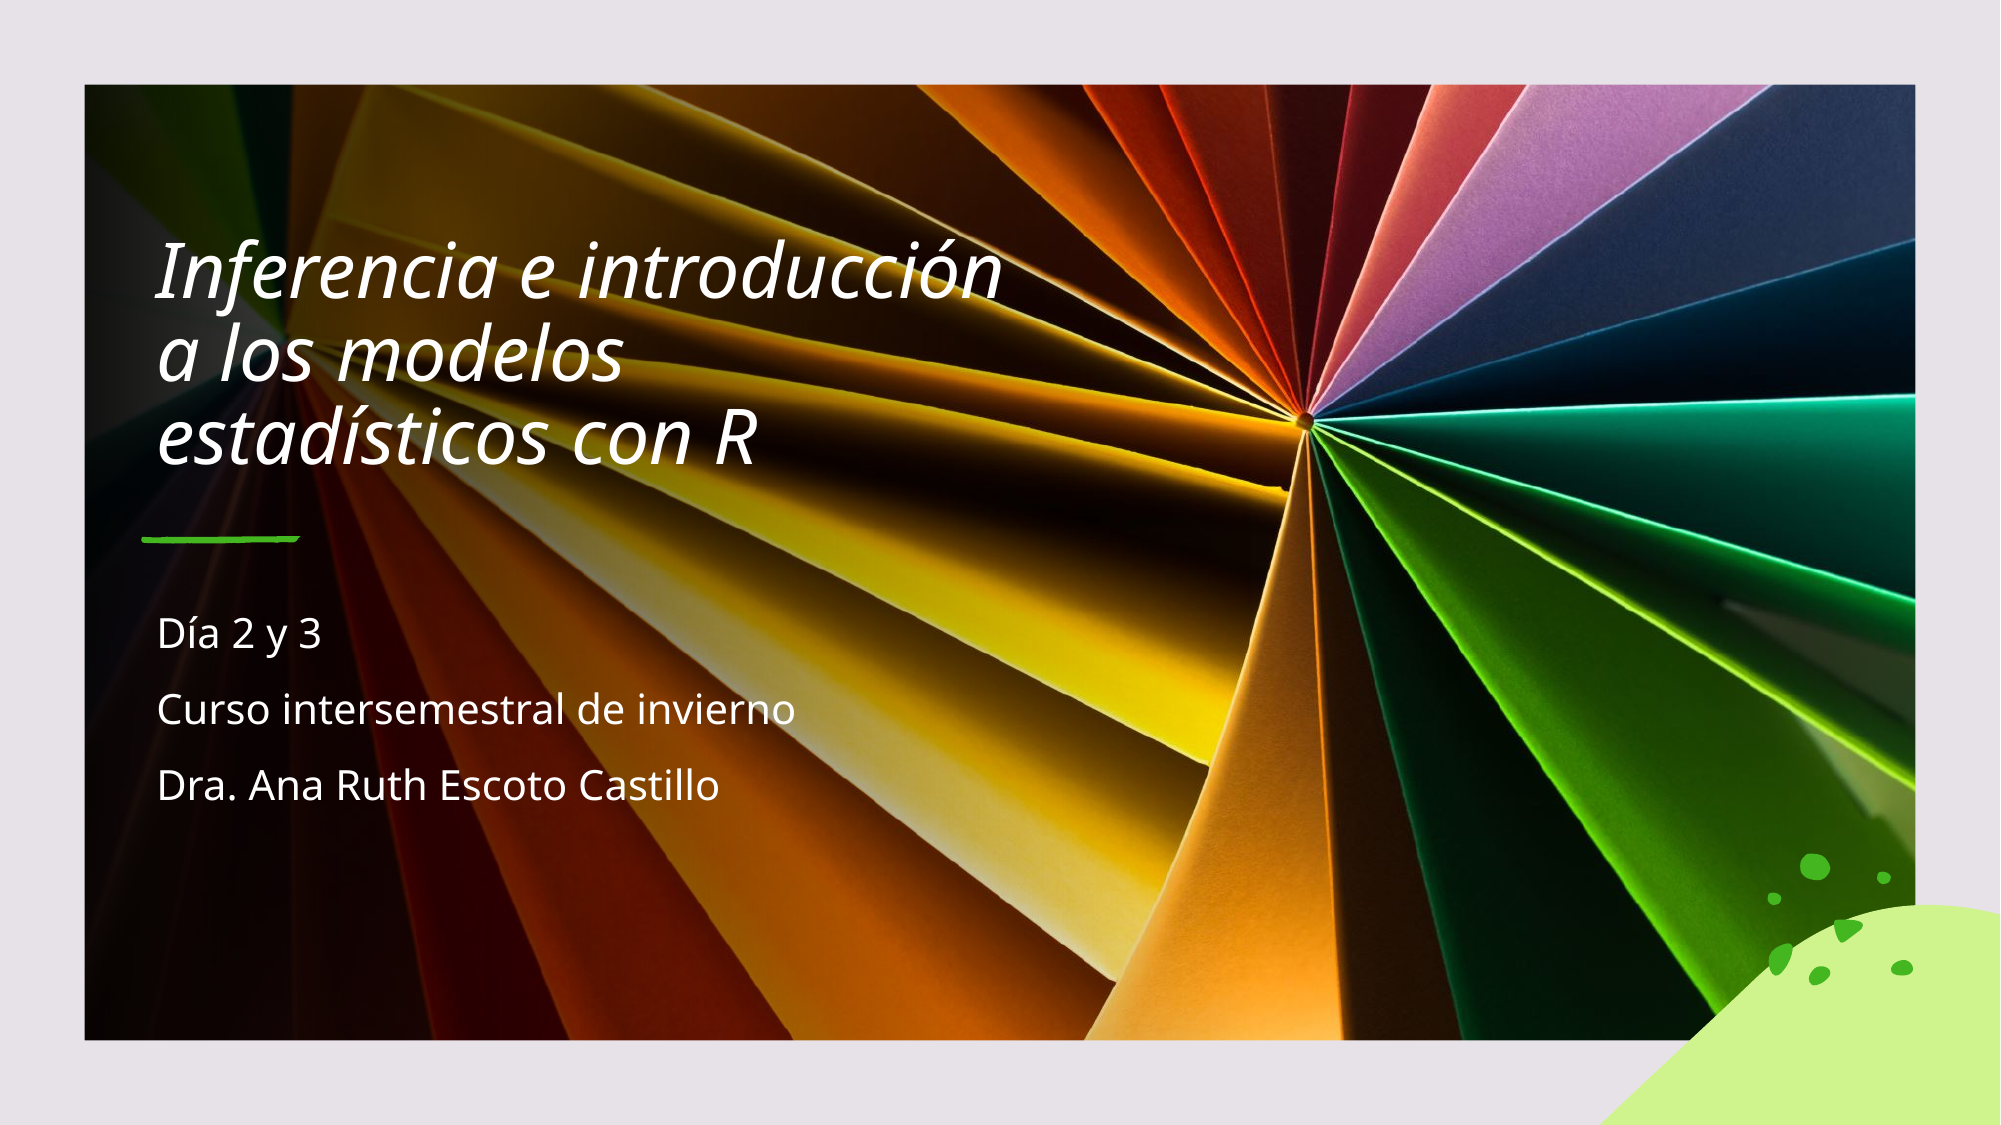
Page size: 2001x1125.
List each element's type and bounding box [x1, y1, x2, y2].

text_box [1767, 853, 1914, 986]
picture [0, 0, 2000, 1125]
text_box [141, 536, 301, 544]
